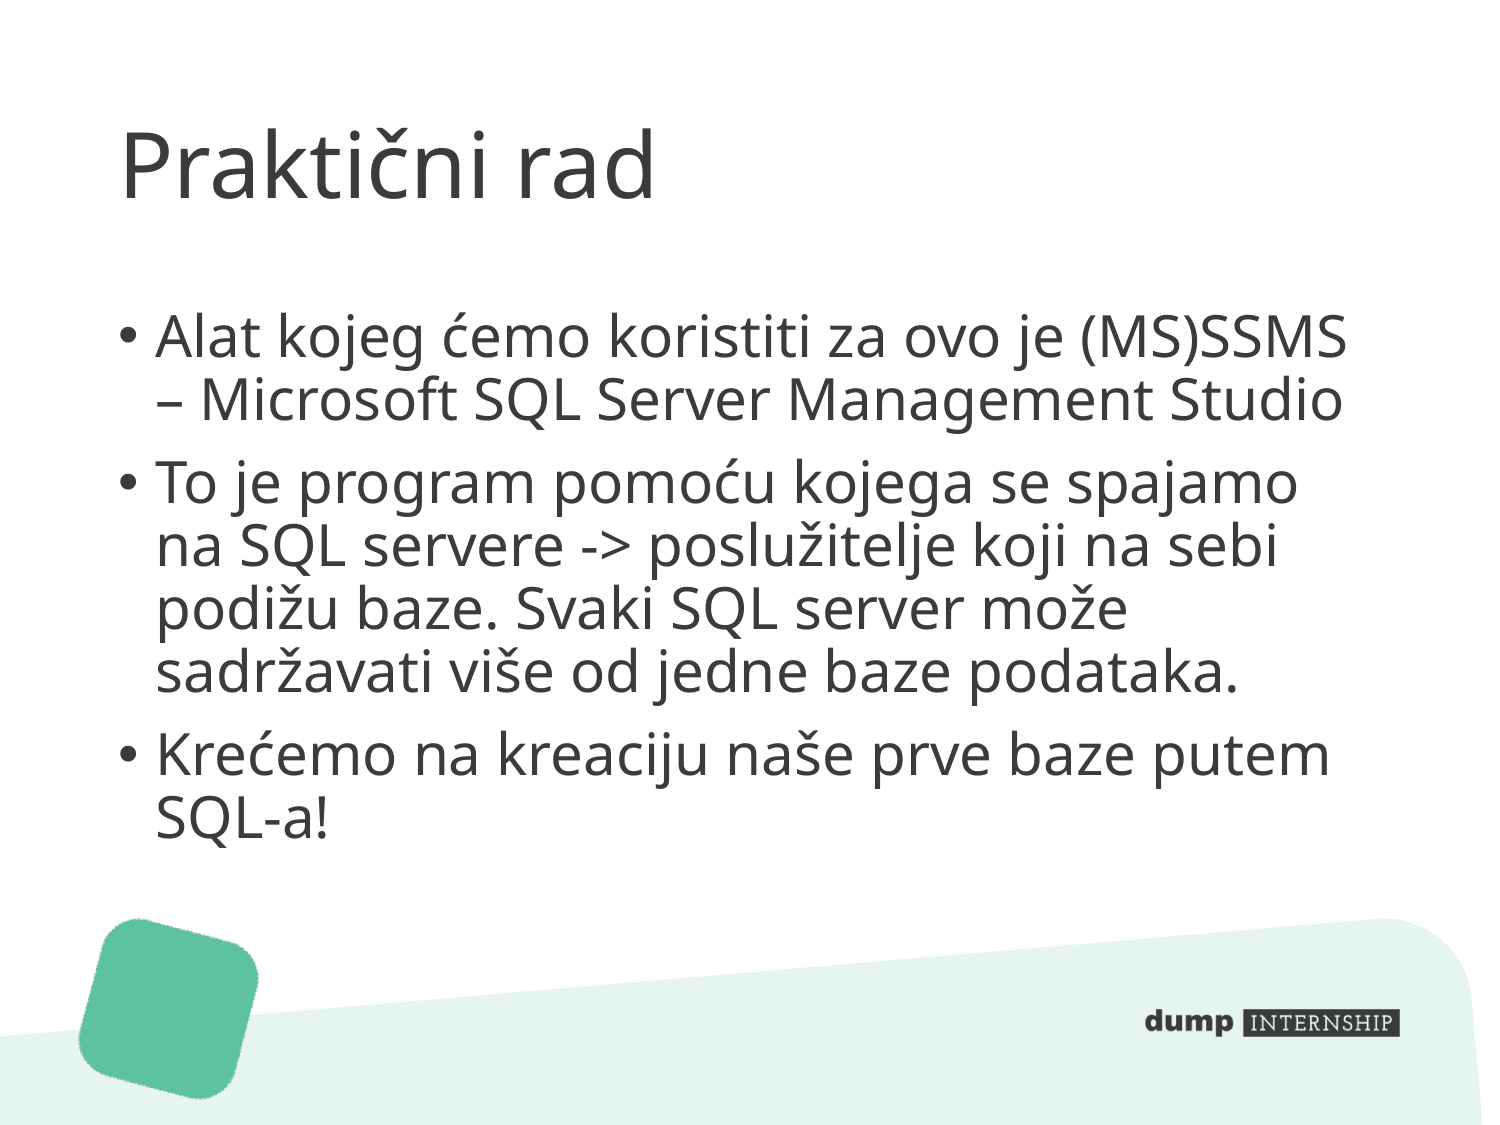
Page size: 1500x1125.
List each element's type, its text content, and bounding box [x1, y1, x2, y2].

picture [1145, 1009, 1400, 1037]
title Praktični rad [103, 59, 1397, 278]
list Alat kojeg ćemo koristiti za ovo je (MS)SSMS – Microsoft SQL Server Management Studio To je program pomoću kojega se spajamo na SQL servere -> poslužitelje koji na sebi podižu baze. Svaki SQL server može sadržavati više od jedne baze podataka. Krećemo na kreaciju naše prve baze putem SQL-a! [103, 299, 1397, 965]
picture [35, 913, 303, 1125]
